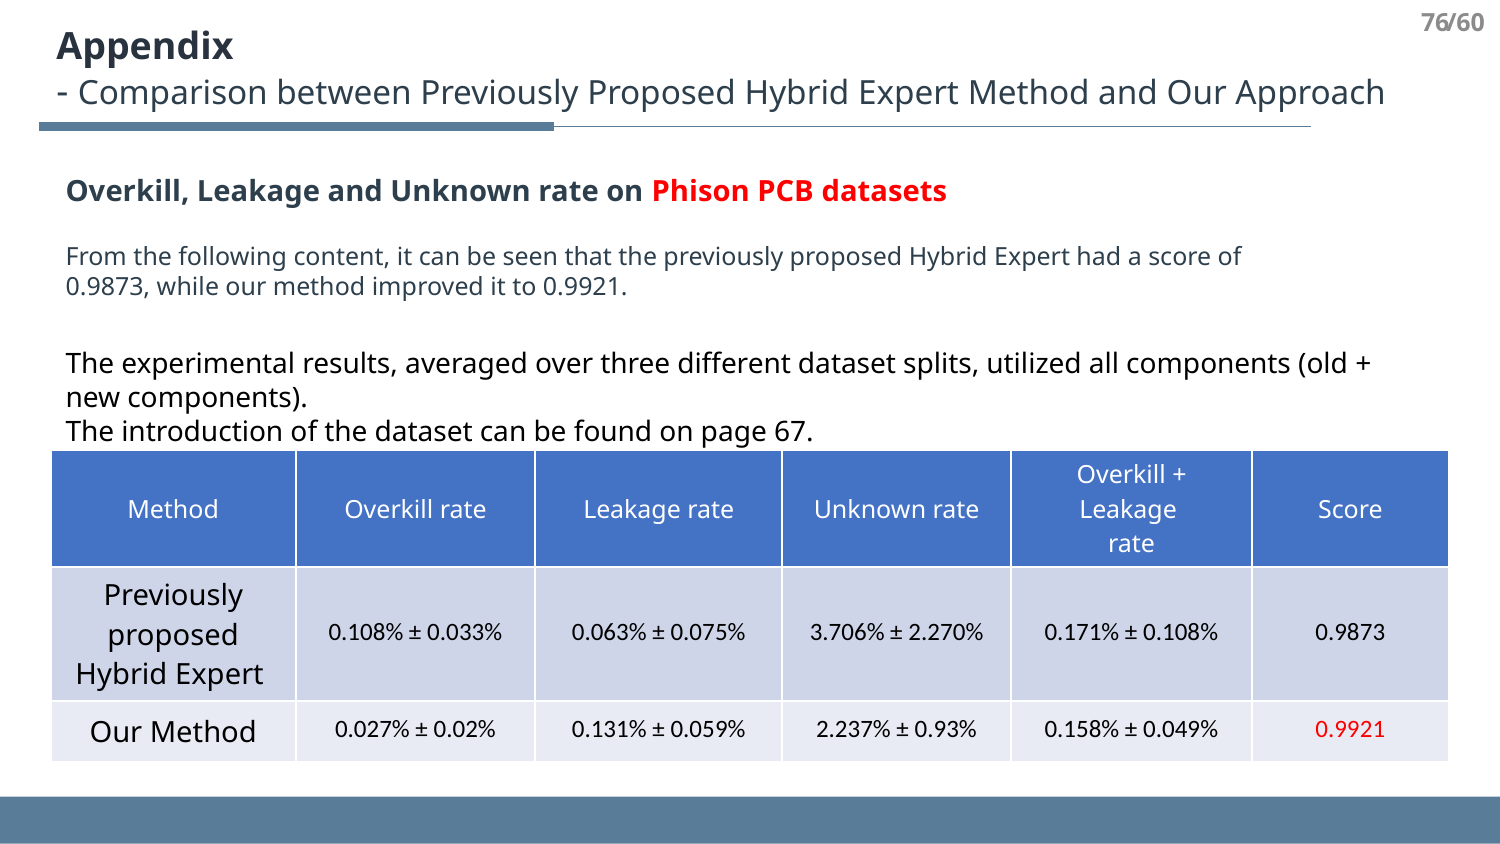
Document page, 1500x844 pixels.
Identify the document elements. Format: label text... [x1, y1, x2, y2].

table_cell Previously proposed Hybrid Expert [52, 568, 295, 700]
table_cell 0.9921 [1253, 702, 1448, 761]
table_cell 2.237% ± 0.93% [783, 702, 1010, 761]
table_cell 0.171% ± 0.108% [1012, 568, 1251, 700]
table_cell 0.063% ± 0.075% [536, 568, 781, 700]
text_box Overkill, Leakage and Unknown rate on Phison PCB datasets [50, 165, 1164, 215]
table_cell 0.108% ± 0.033% [297, 568, 534, 700]
text_box The experimental results, averaged over three different dataset splits, utilized all components (old + new components). The introduction of the dataset can be found on page 67. [50, 338, 1449, 455]
table_cell 0.131% ± 0.059% [536, 702, 781, 761]
table_header Leakage rate [536, 455, 781, 566]
text_box Appendix - Comparison between Previously Proposed Hybrid Expert Method and Our Approach [41, 14, 1484, 120]
table_cell Our Method [52, 702, 295, 761]
text_box From the following content, it can be seen that the previously proposed Hybrid Expert had a score of 0.9873, while our method improved it to 0.9921. [50, 233, 1308, 308]
table_header Score [1253, 455, 1448, 566]
footer /60 [1465, 1, 1500, 47]
table_cell 0.027% ± 0.02% [297, 702, 534, 761]
table_header Unknown rate [783, 455, 1010, 566]
slide_number 76 [1162, 0, 1465, 48]
table_header Overkill rate [297, 455, 534, 566]
table_cell 0.158% ± 0.049% [1012, 702, 1251, 761]
table_cell 3.706% ± 2.270% [783, 568, 1010, 700]
table_header Method [52, 455, 295, 566]
table_cell 0.9873 [1253, 568, 1448, 700]
table_header Overkill + Leakage rate [1012, 455, 1251, 566]
